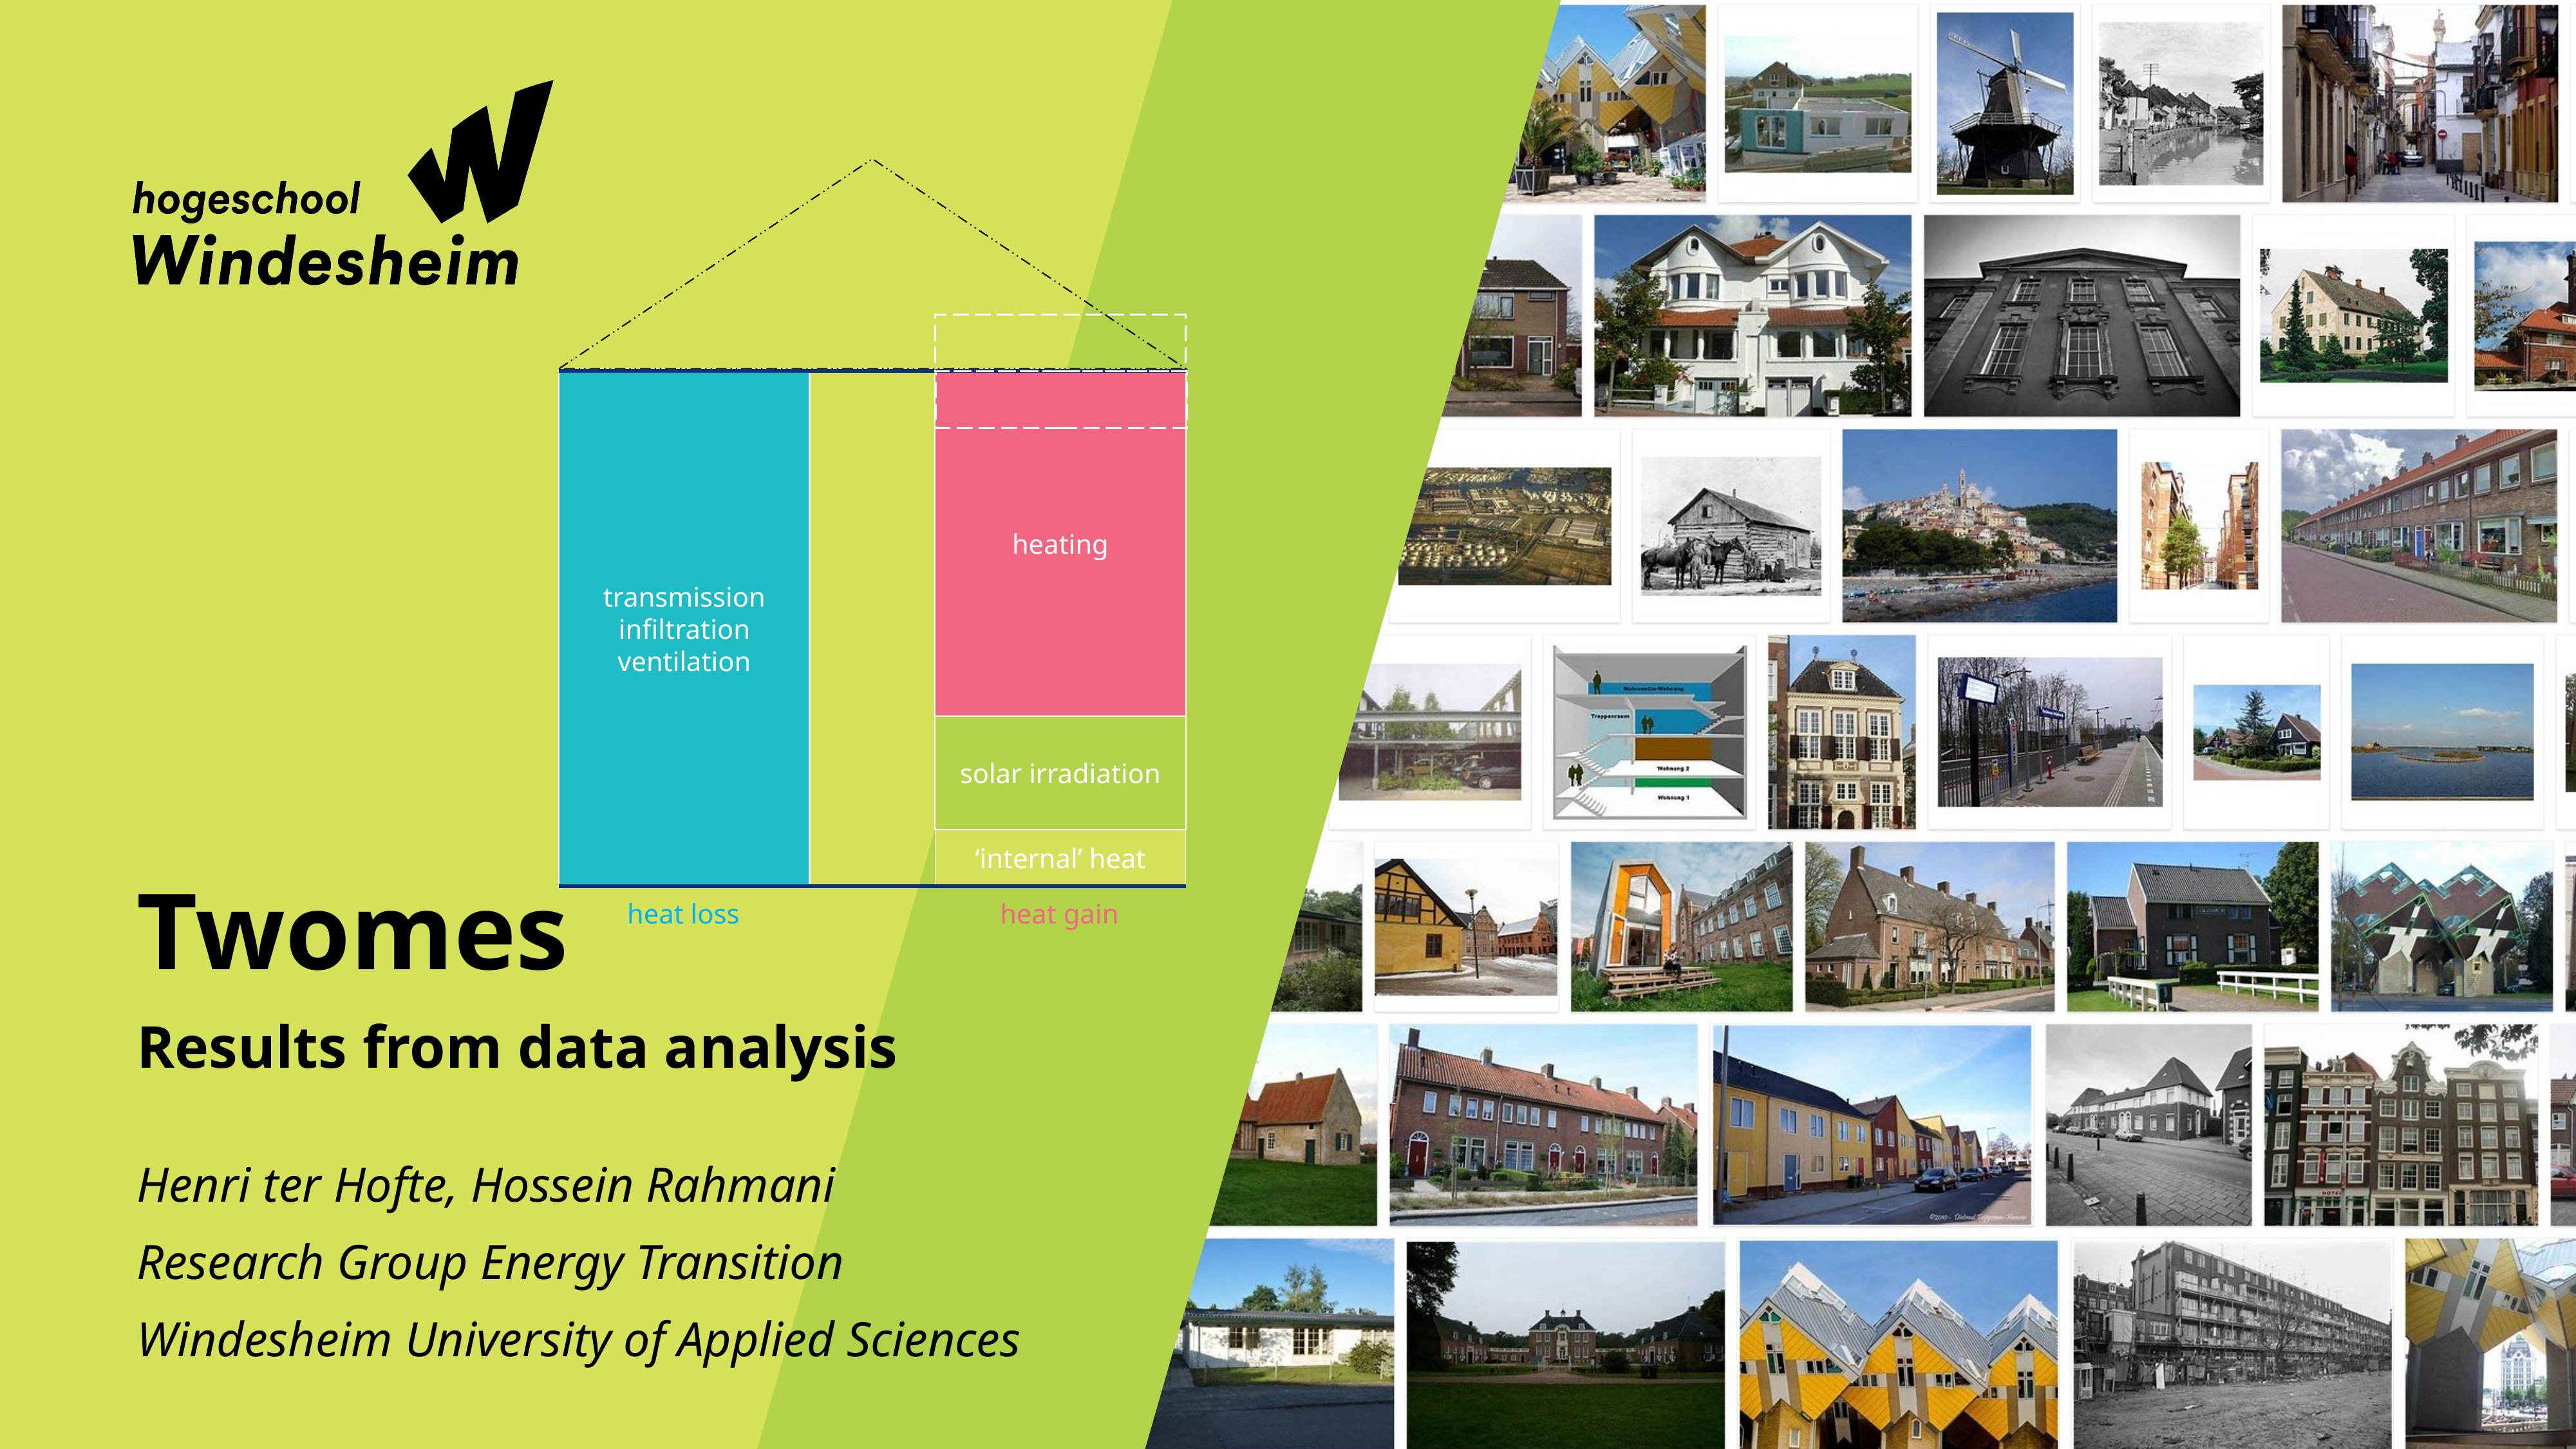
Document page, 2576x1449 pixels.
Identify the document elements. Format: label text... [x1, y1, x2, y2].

subtitle Twomes Results from data analysis Henri ter Hofte, Hossein Rahmani Research Group Energy Transition Windesheim University of Applied Sciences [127, 873, 1108, 1374]
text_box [558, 158, 1187, 951]
picture [133, 80, 554, 285]
picture [1144, 0, 2576, 1449]
